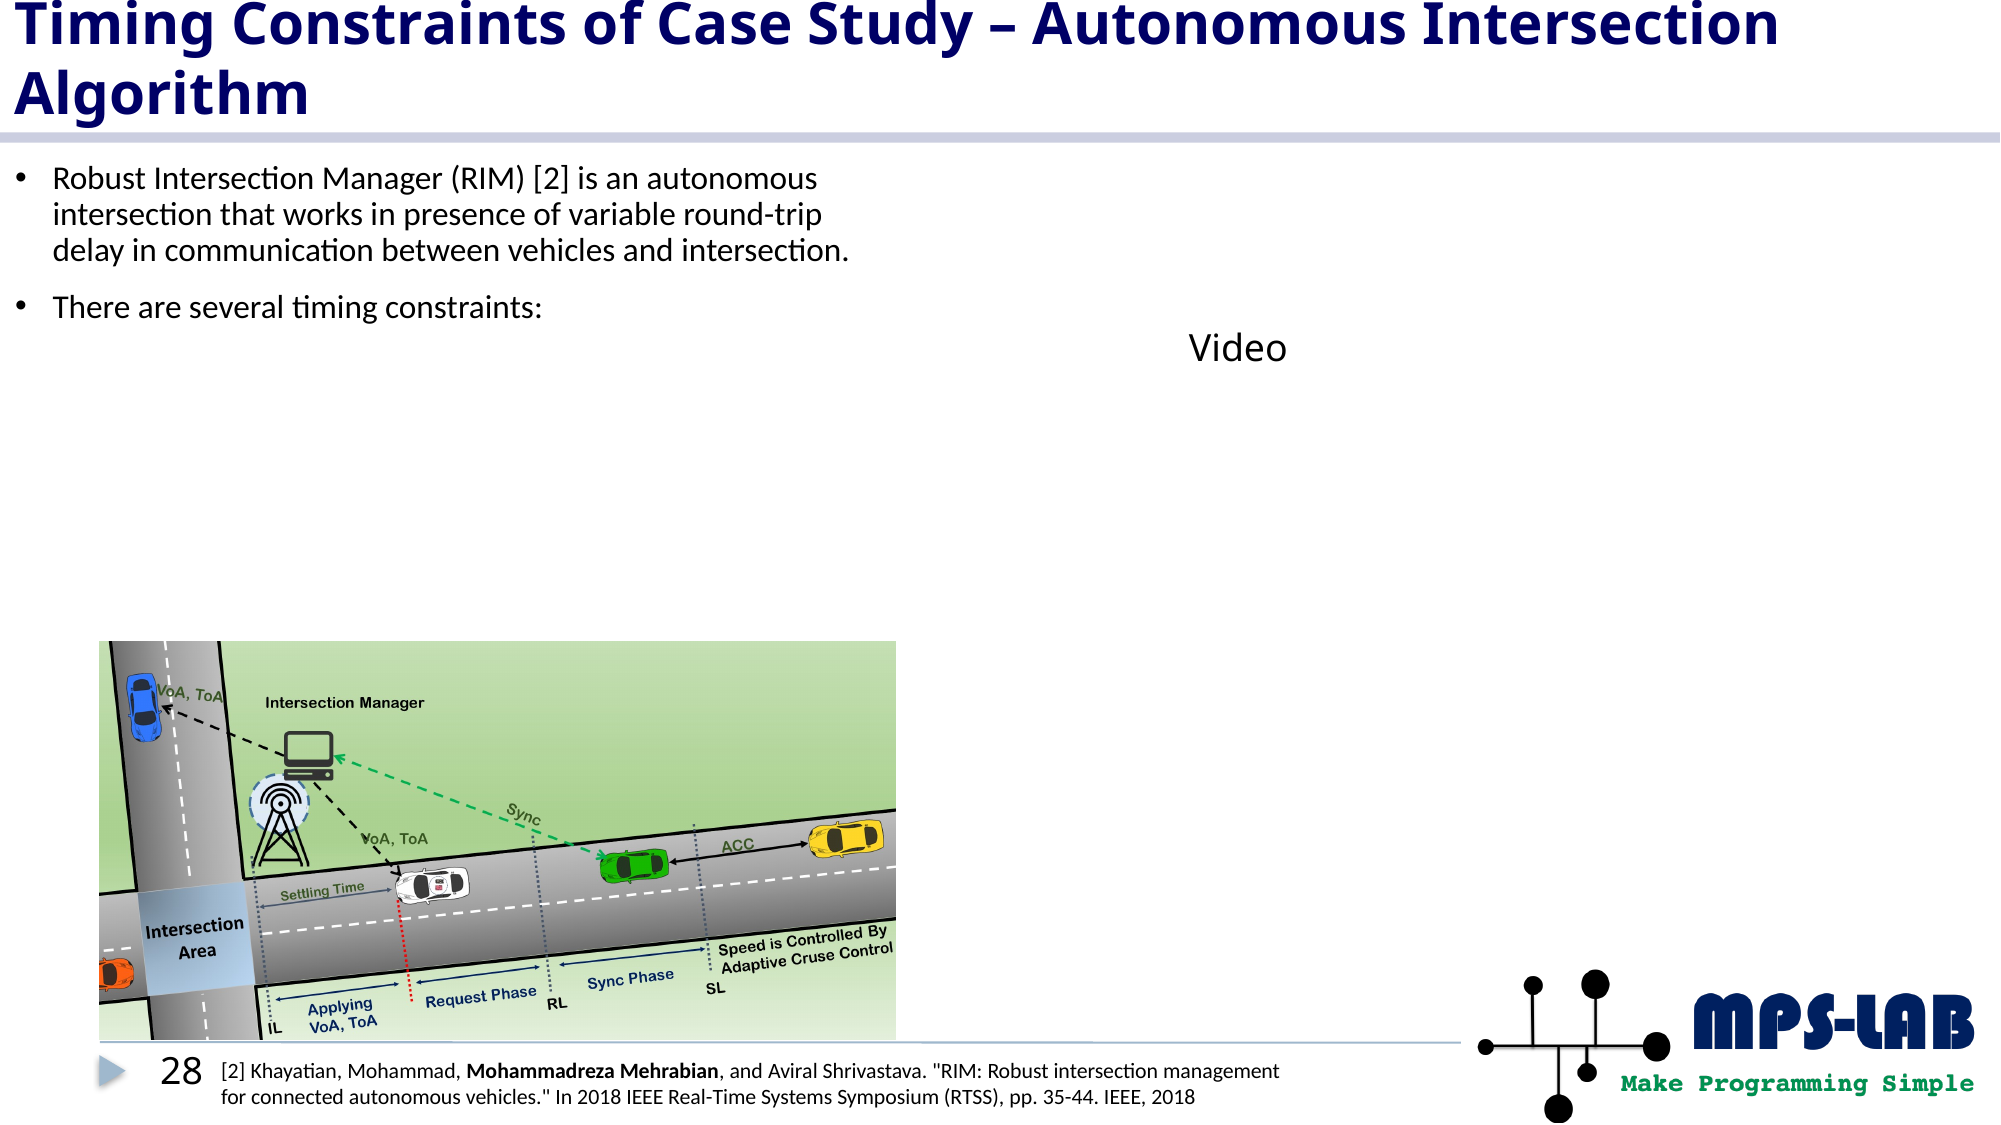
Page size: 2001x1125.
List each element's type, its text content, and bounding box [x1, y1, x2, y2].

text_box Video [1174, 317, 1303, 377]
picture [1477, 950, 2001, 1123]
picture [99, 641, 896, 1040]
text_box [2] Khayatian, Mohammad, Mohammadreza Mehrabian, and Aviral Shrivastava. "RIM: Robust intersection management for connected autonomous vehicles." In 2018 IEEE Real-Time Systems Symposium (RTSS), pp. 35-44. IEEE, 2018 [206, 1049, 1315, 1117]
title Timing Constraints of Case Study – Autonomous Intersection Algorithm [0, 0, 2000, 134]
slide_number 28 [145, 1053, 206, 1100]
